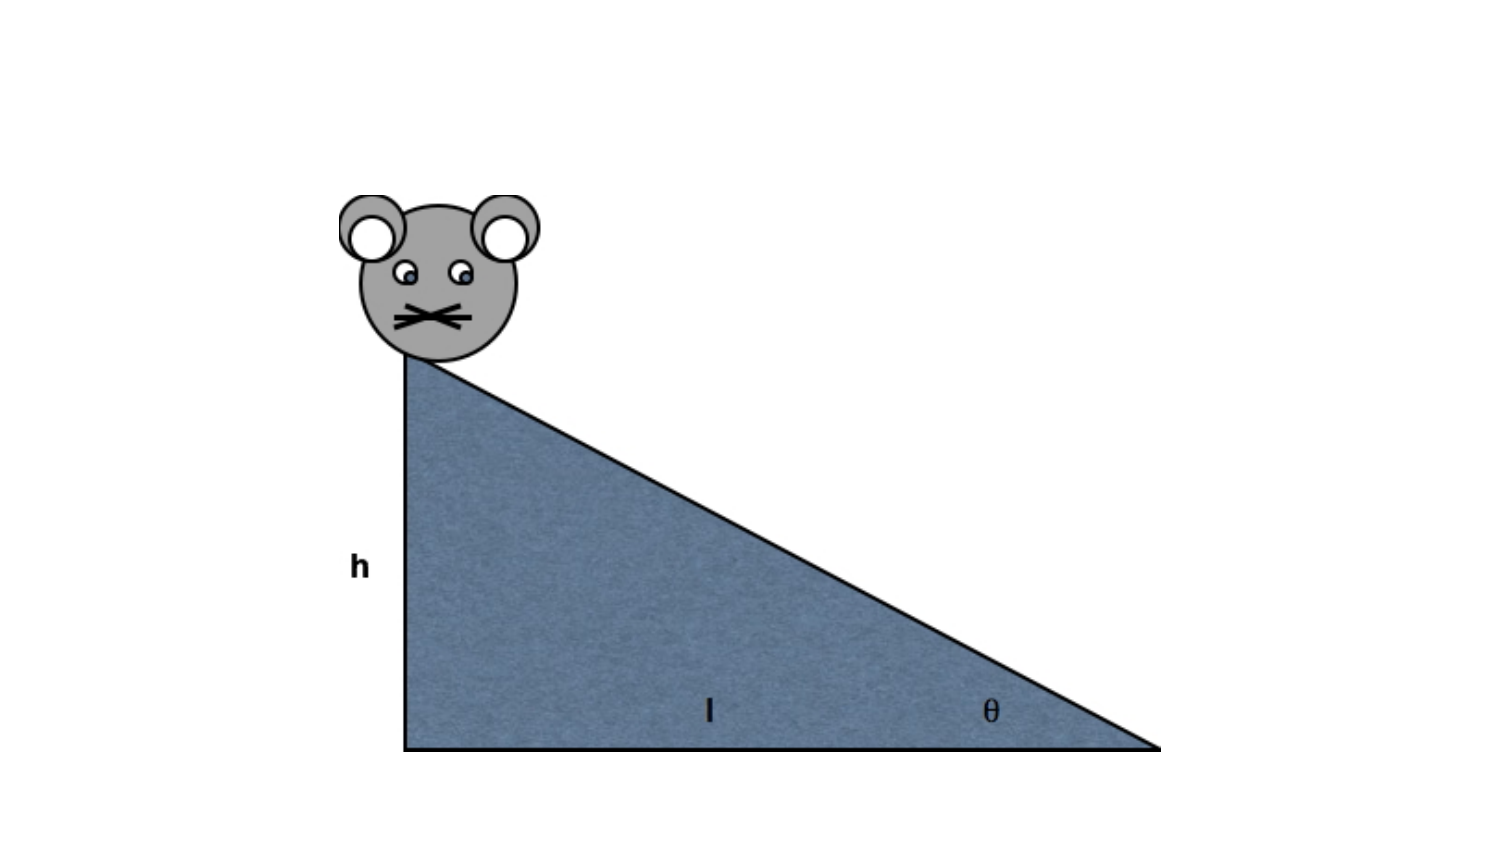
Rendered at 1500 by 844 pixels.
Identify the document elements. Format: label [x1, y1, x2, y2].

picture [339, 195, 1161, 753]
